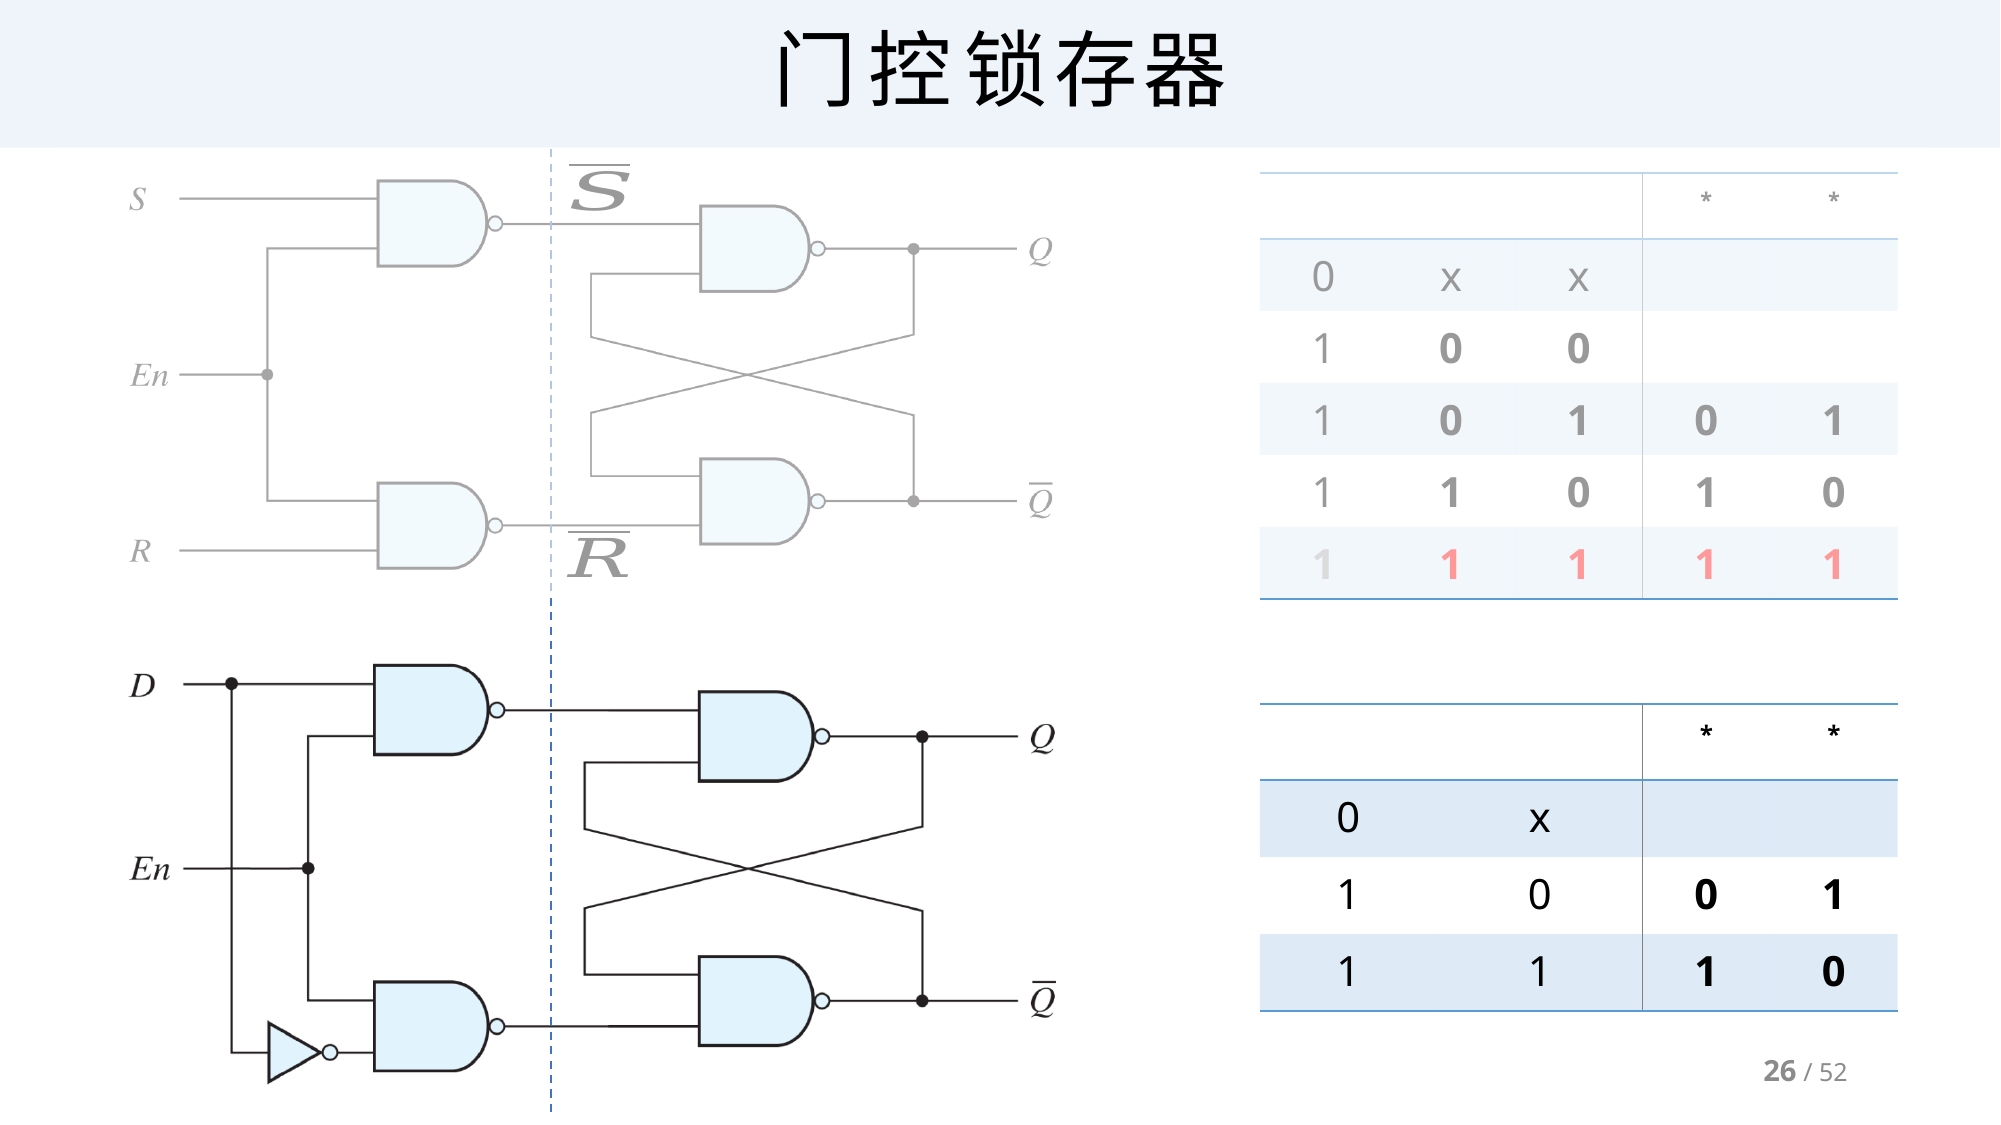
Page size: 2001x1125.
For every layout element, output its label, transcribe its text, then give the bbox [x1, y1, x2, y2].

slide_number 26 / 52 [1412, 1042, 1863, 1103]
picture [552, 656, 1071, 1091]
text_box [54, 147, 1934, 599]
picture [552, 172, 1071, 581]
picture [114, 172, 551, 581]
picture [114, 656, 551, 1091]
